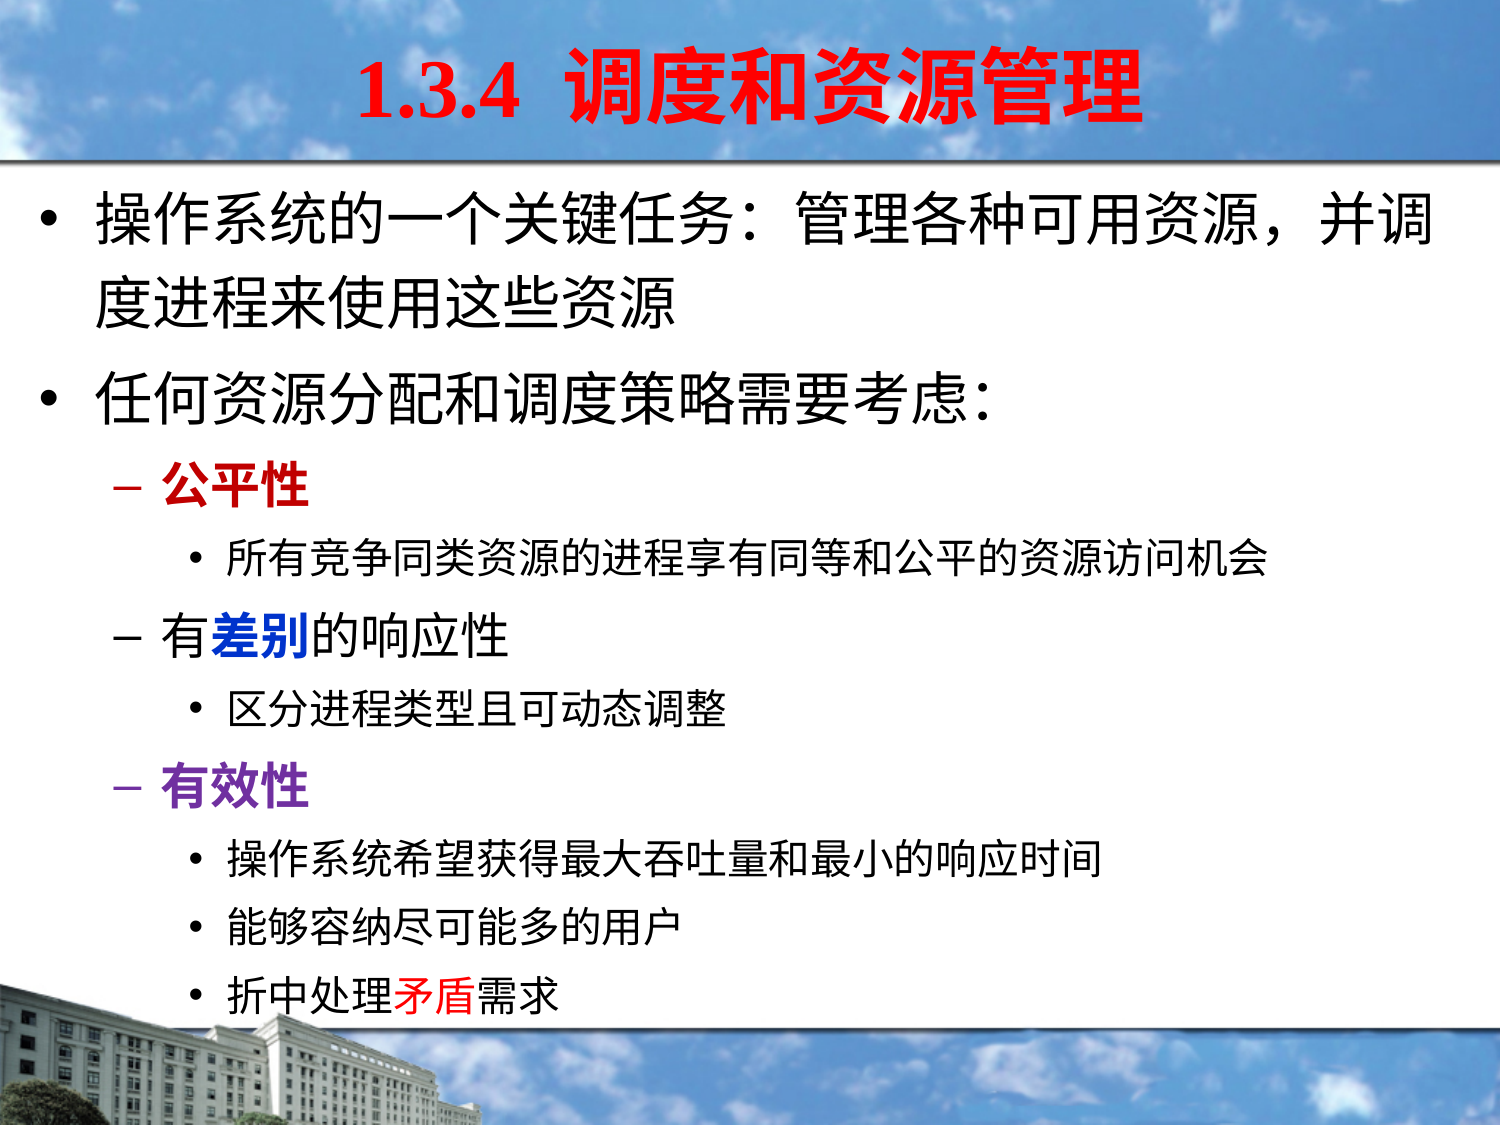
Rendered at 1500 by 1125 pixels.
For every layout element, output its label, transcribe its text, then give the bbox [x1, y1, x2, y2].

title 1.3.4 调度和资源管理 [75, 7, 1425, 160]
list 操作系统的一个关键任务：管理各种可用资源，并调度进程来使用这些资源 任何资源分配和调度策略需要考虑： 公平性 所有竞争同类资源的进程享有同等和公平的资源访问机会 有差别的响应性 区分进程类型且可动态调整 有效性 操作系统希望获得最大吞吐量和最小的响应时间 能够容纳尽可能多的用户 折中处理矛盾需求 [23, 160, 1459, 728]
picture [0, 0, 1500, 1125]
